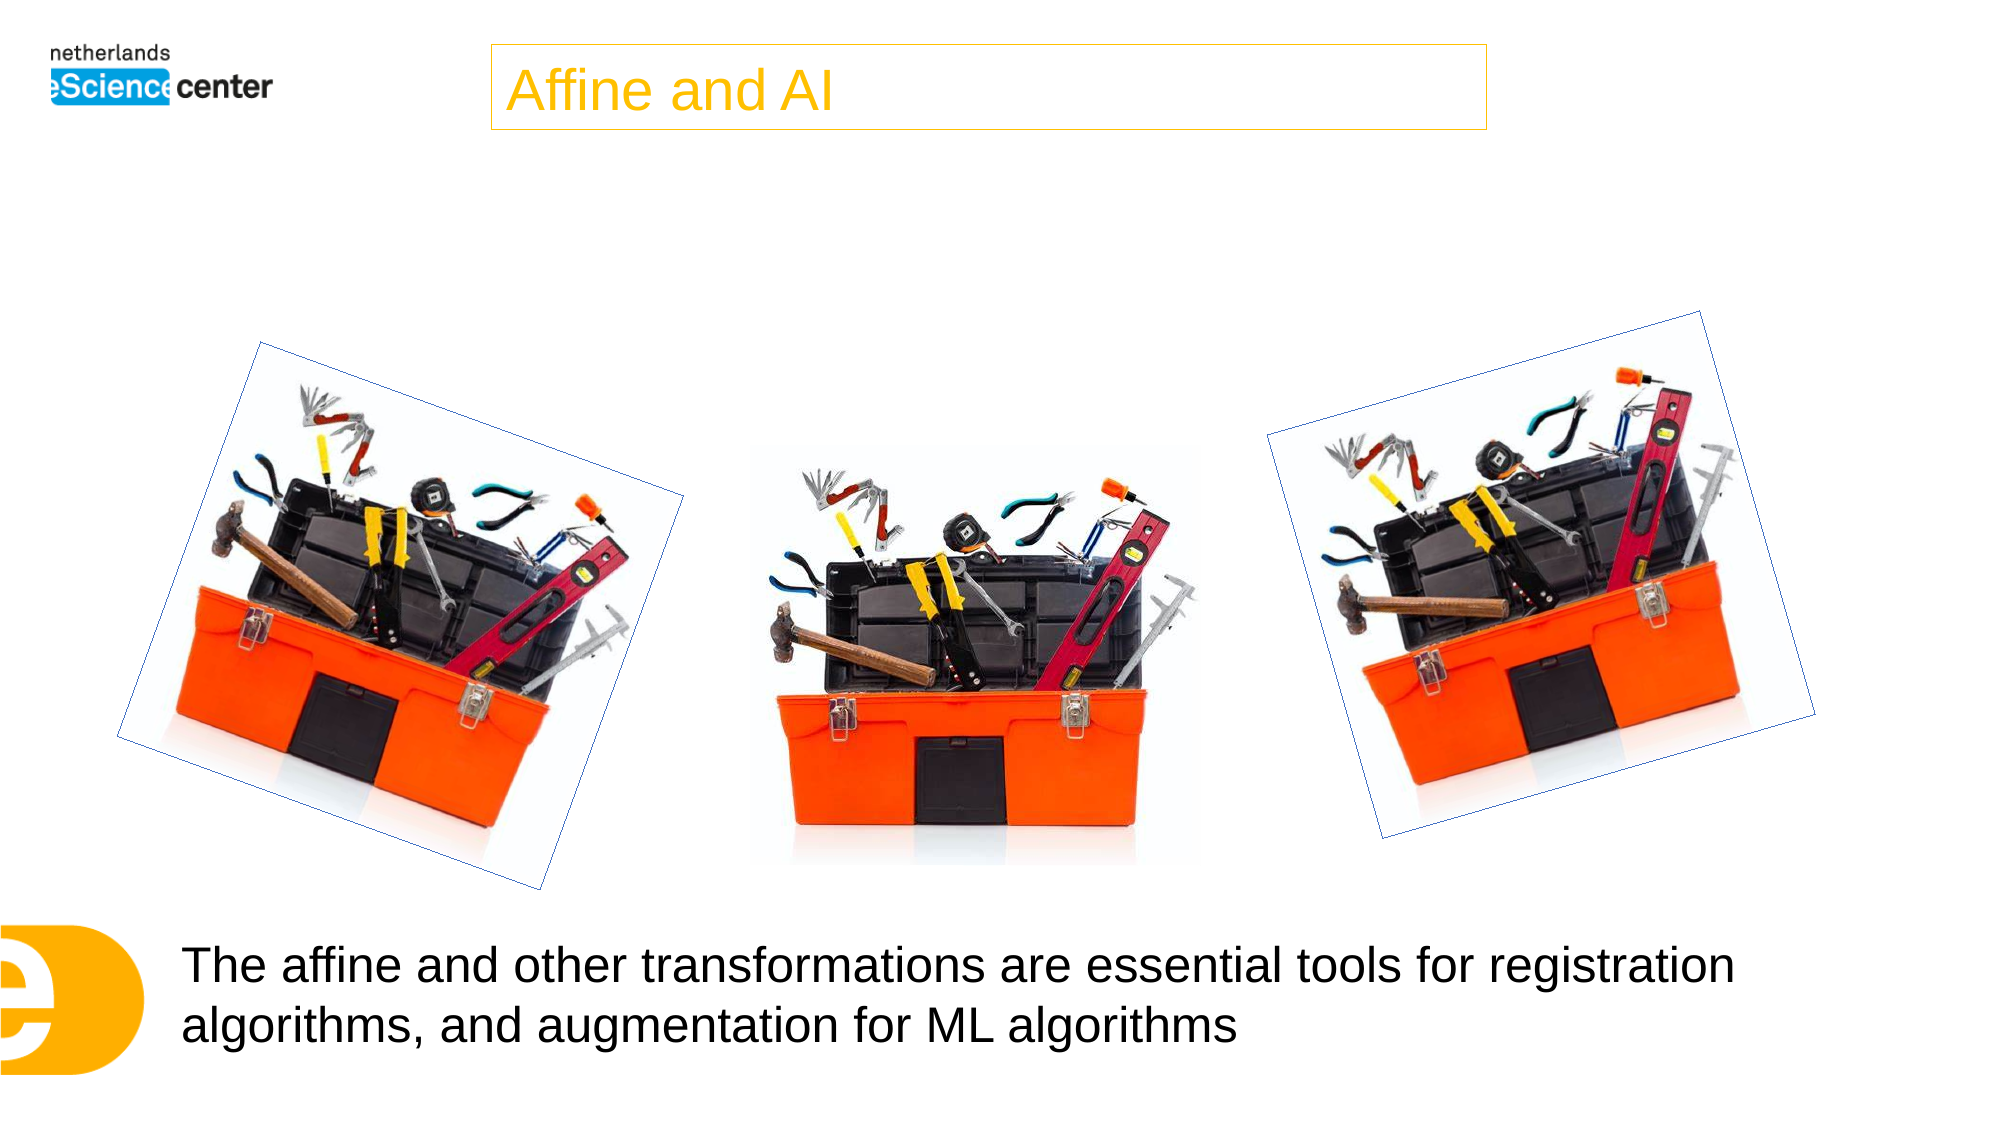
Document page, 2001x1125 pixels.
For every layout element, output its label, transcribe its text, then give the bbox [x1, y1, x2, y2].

text_box Affine and AI [491, 44, 1487, 130]
text_box The affine and other transformations are essential tools for registration algorithms, and augmentation for ML algorithms [166, 925, 1947, 1061]
picture [0, 0, 2001, 1125]
